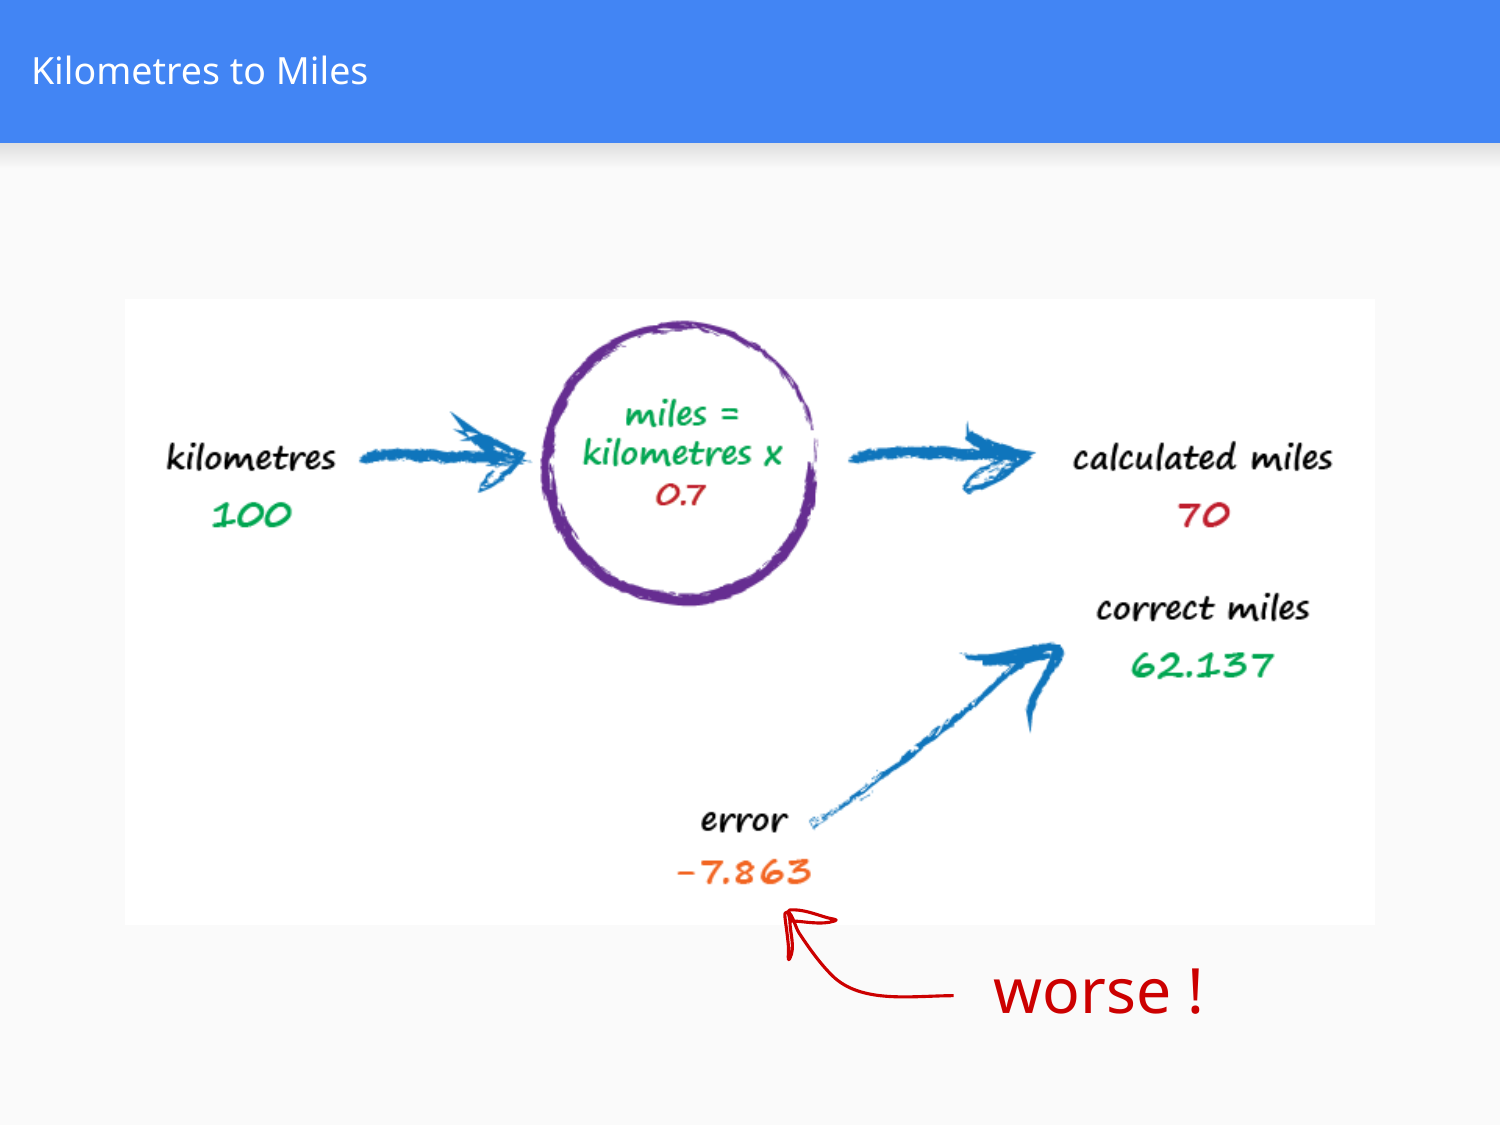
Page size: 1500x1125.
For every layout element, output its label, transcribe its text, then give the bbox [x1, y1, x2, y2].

title Kilometres to Miles [16, 3, 1464, 136]
text_box [799, 934, 954, 997]
text_box [787, 934, 793, 960]
text_box worse ! [972, 936, 1227, 1021]
picture [124, 299, 1376, 926]
